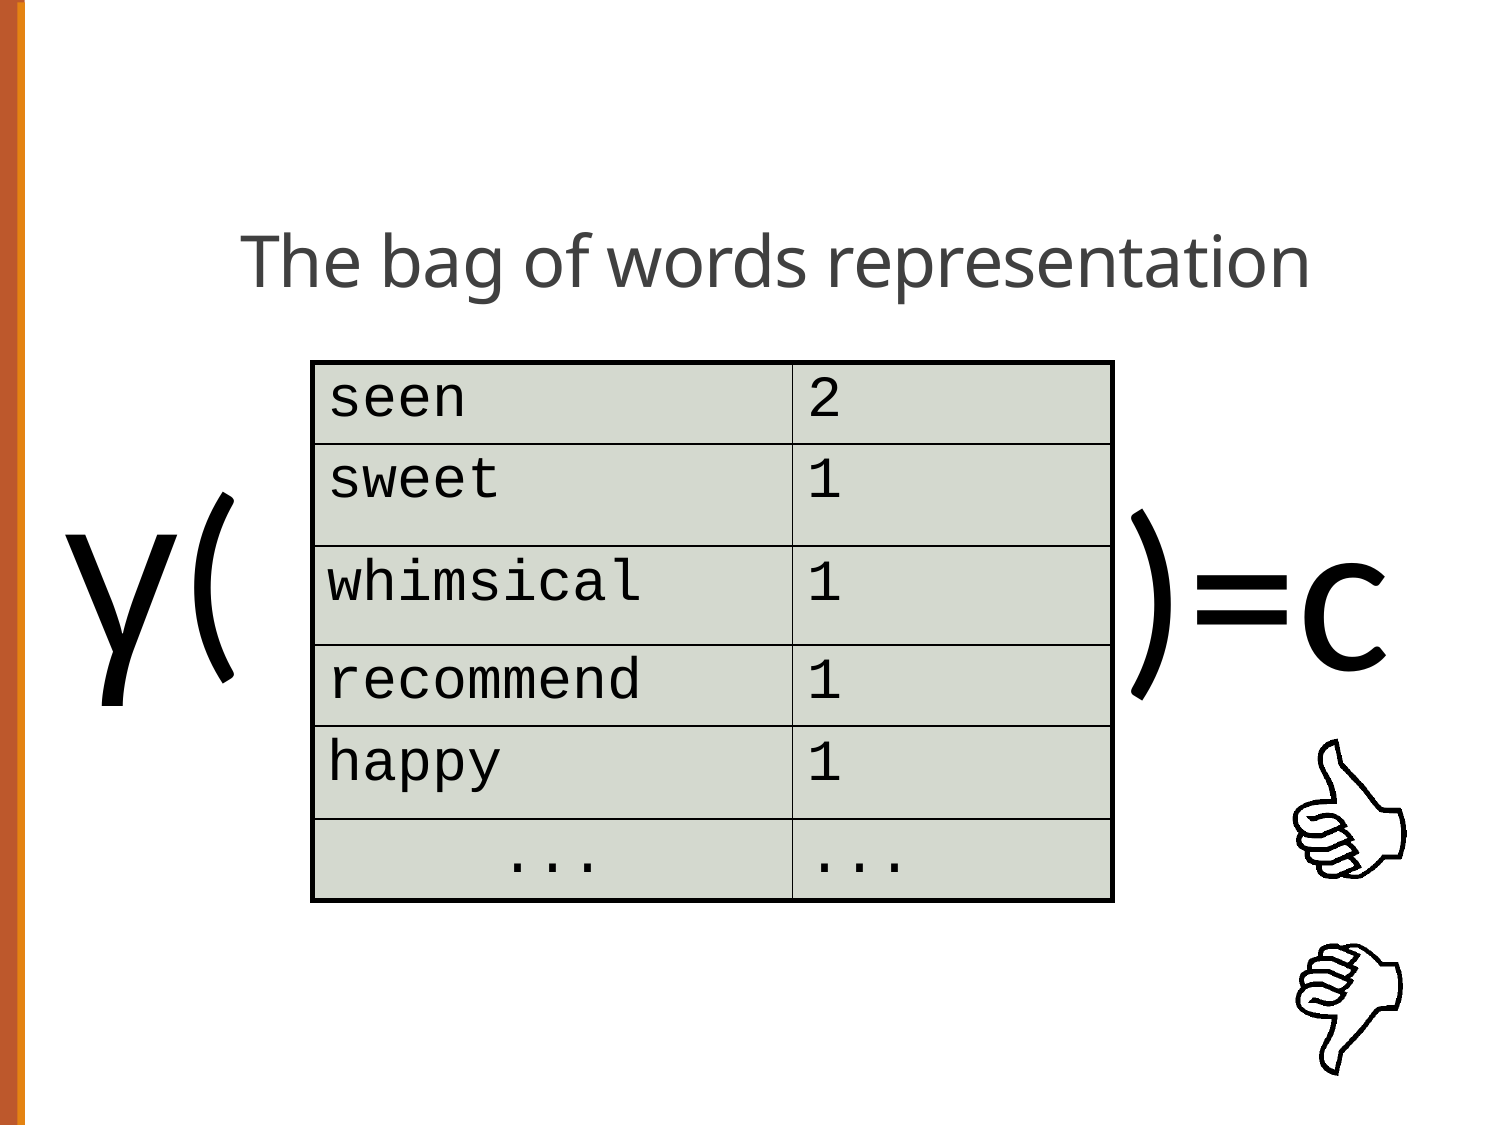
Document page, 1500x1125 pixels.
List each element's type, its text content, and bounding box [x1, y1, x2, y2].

table_cell 1 [793, 445, 1110, 545]
table_cell 1 [793, 727, 1110, 818]
picture [1260, 925, 1443, 1090]
table_header seen [315, 365, 792, 443]
table_cell ... [315, 820, 792, 899]
table_cell sweet [315, 445, 792, 545]
text_box γ( [50, 424, 300, 705]
title The bag of words representation [225, 187, 1450, 310]
picture [1255, 724, 1448, 898]
table_cell whimsical [315, 547, 792, 644]
table_cell 1 [793, 547, 1110, 644]
table_cell ... [793, 820, 1110, 899]
table_header 2 [793, 365, 1110, 443]
text_box )=c [1115, 442, 1406, 722]
table_cell recommend [315, 646, 792, 725]
table_cell happy [315, 727, 792, 818]
table_cell 1 [793, 646, 1110, 725]
